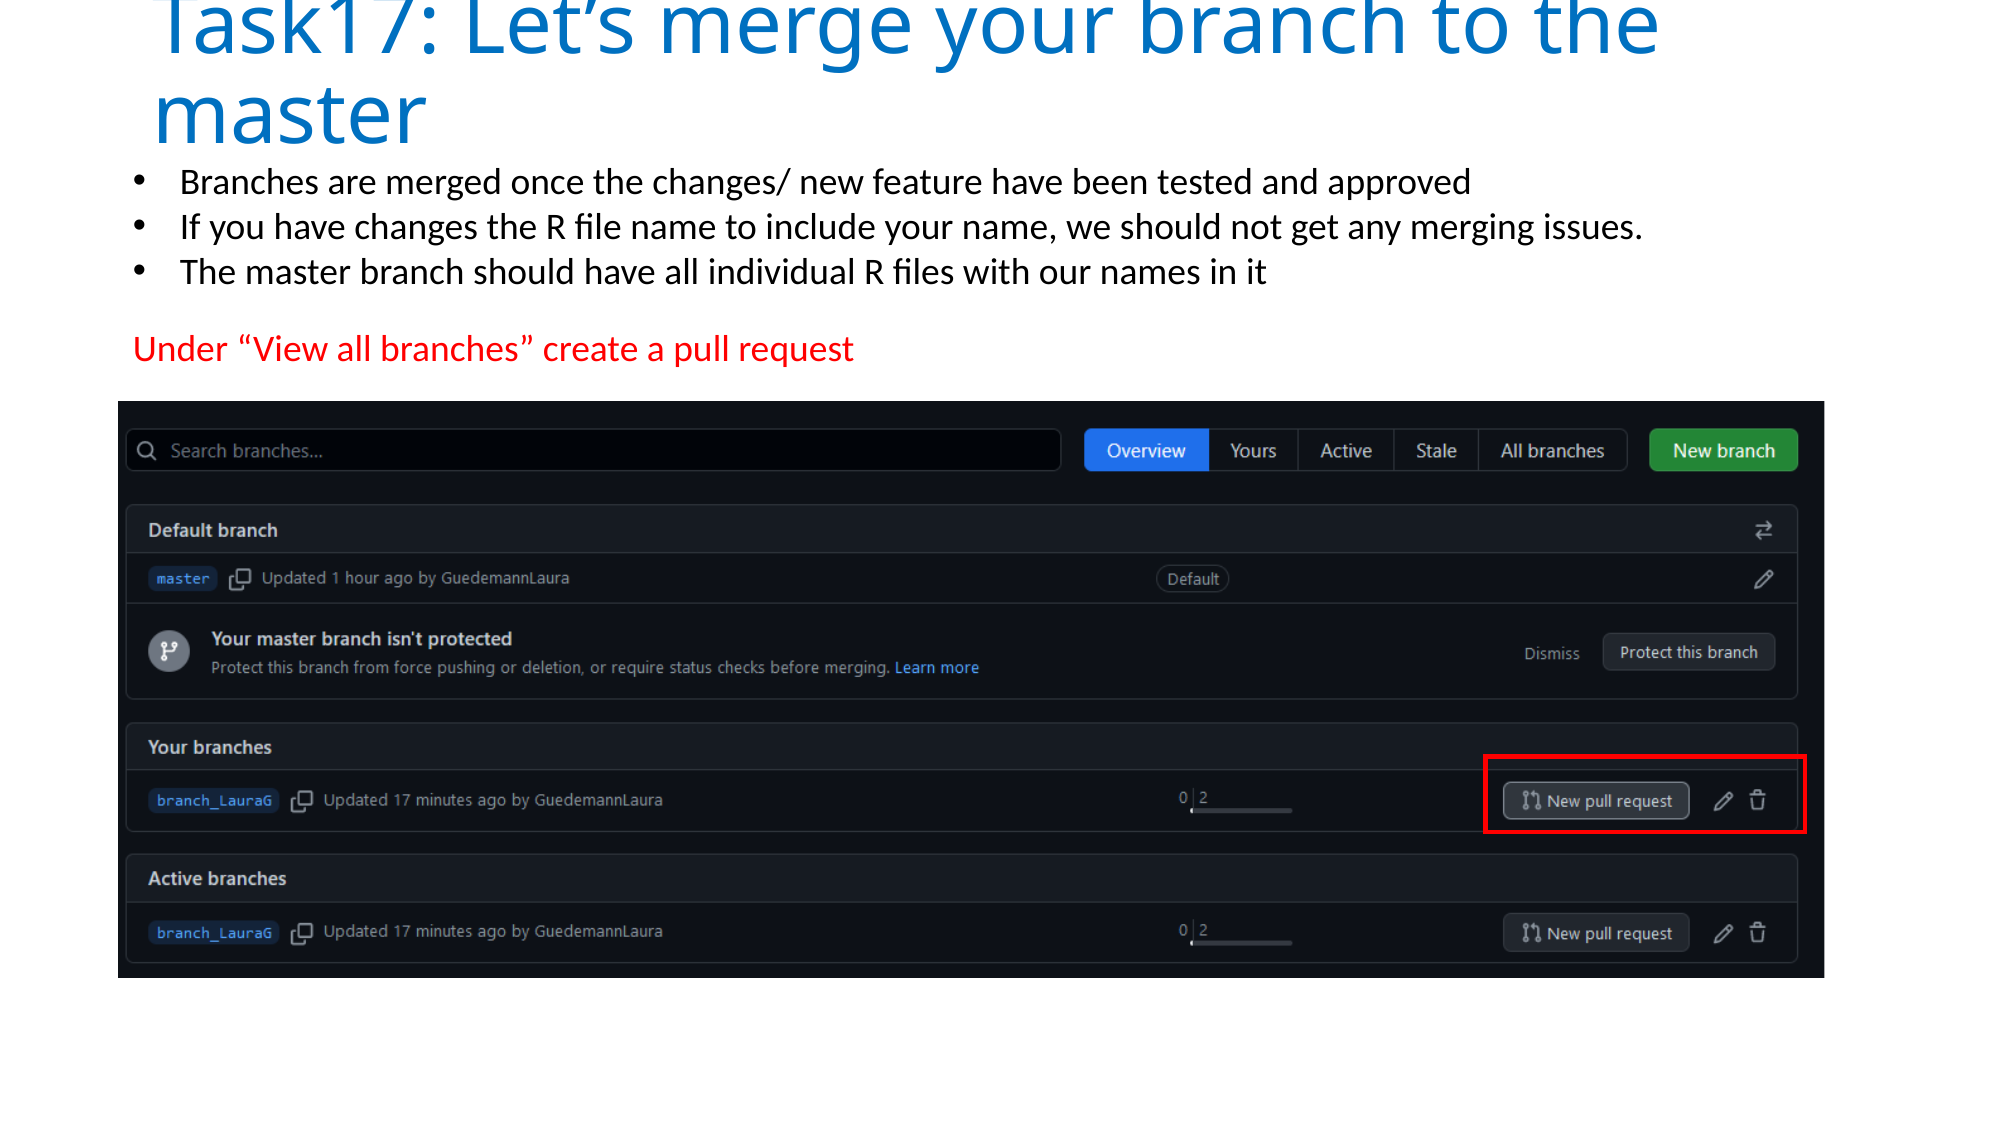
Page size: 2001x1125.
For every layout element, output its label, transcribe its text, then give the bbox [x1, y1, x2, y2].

picture [118, 401, 1825, 978]
text_box Branches are merged once the changes/ new feature have been tested and approved If you have changes the R file name to include your name, we should not get any merging issues. The master branch should have all individual R files with our names in it [118, 149, 1718, 345]
text_box Under “View all branches” create a pull request [118, 345, 1502, 401]
title Task17: Let’s merge your branch to the master [137, 0, 1863, 181]
